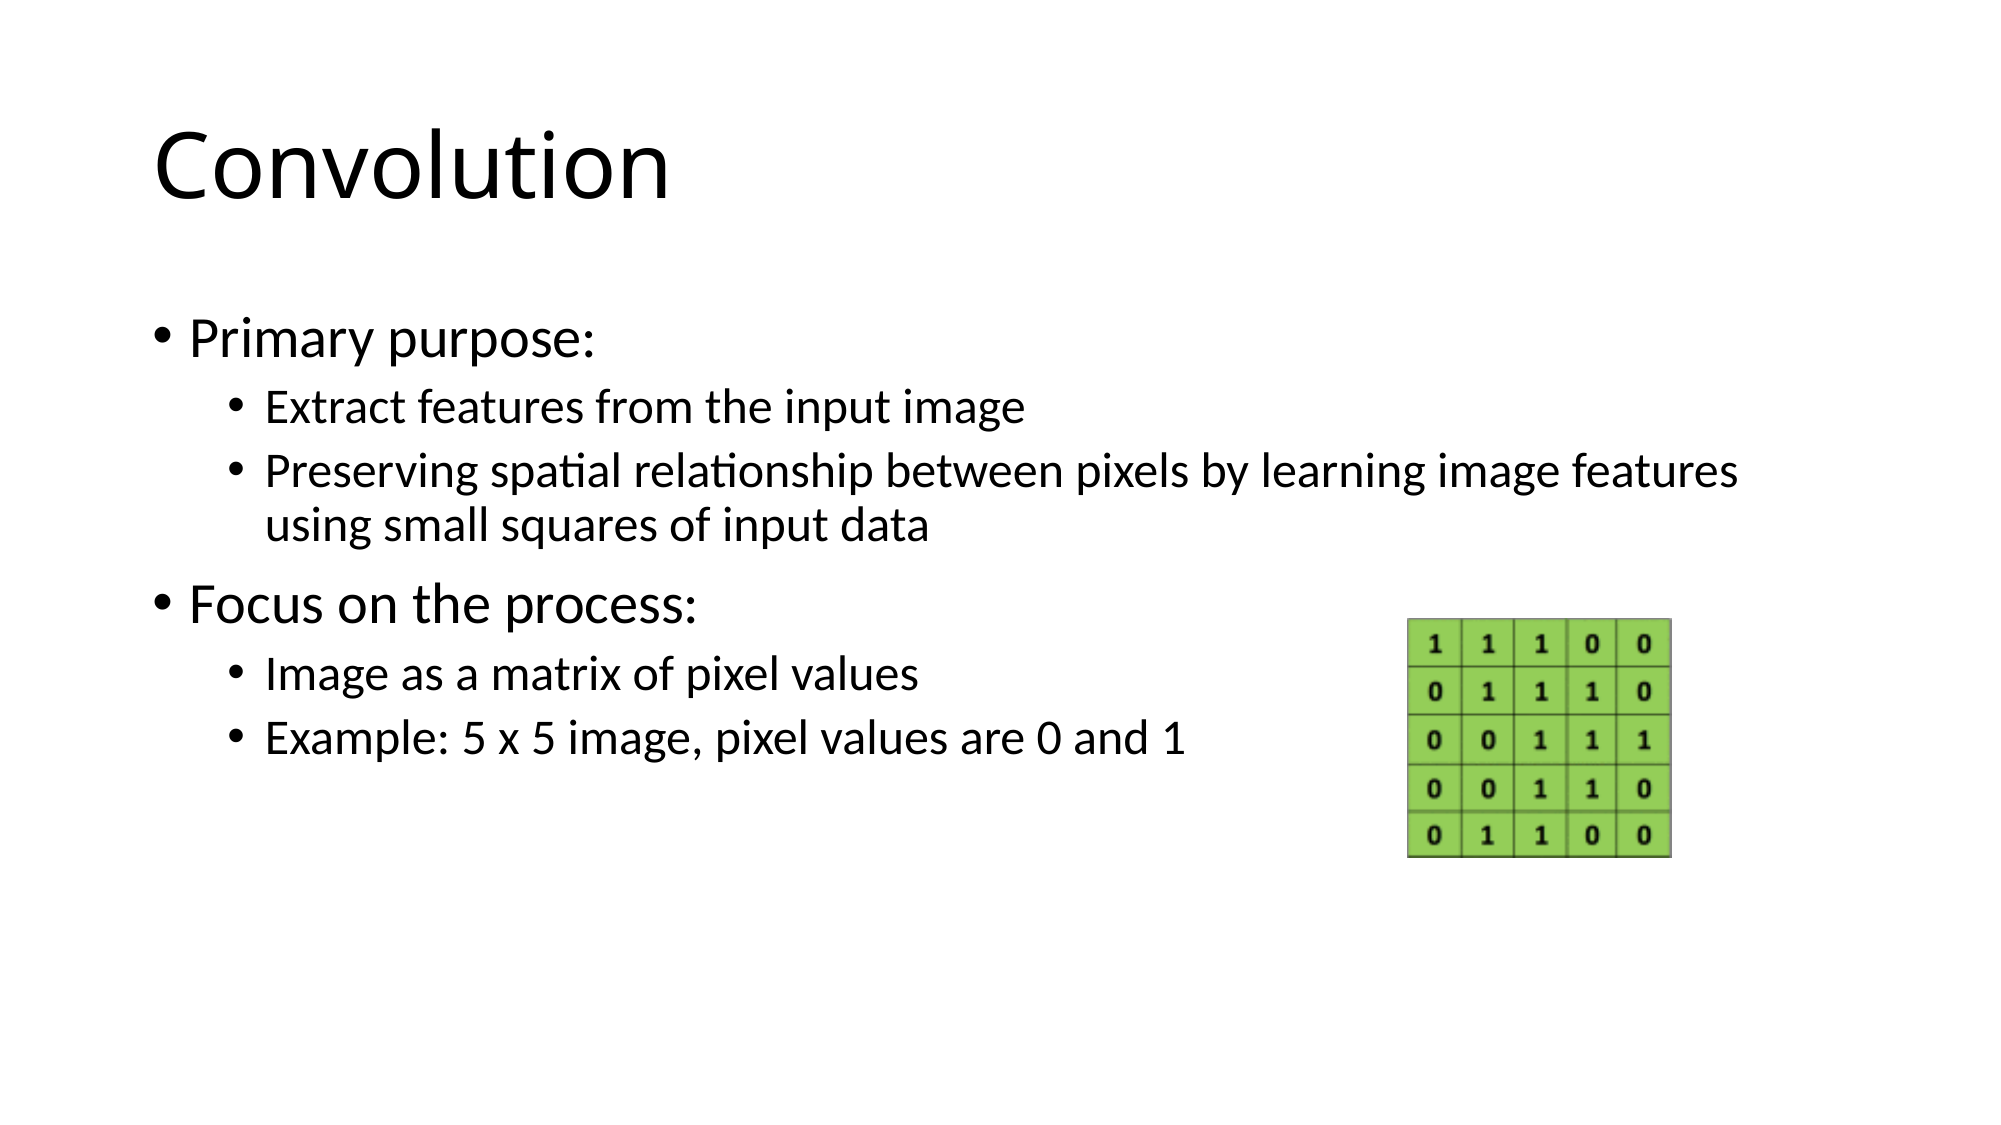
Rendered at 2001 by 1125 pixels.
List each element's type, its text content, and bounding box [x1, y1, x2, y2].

list Primary purpose: Extract features from the input image Preserving spatial relationship between pixels by learning image features using small squares of input data Focus on the process: Image as a matrix of pixel values Example: 5 x 5 image, pixel values are 0 and 1 [137, 299, 1863, 1014]
picture [1407, 618, 1672, 858]
title Convolution [137, 59, 1863, 278]
